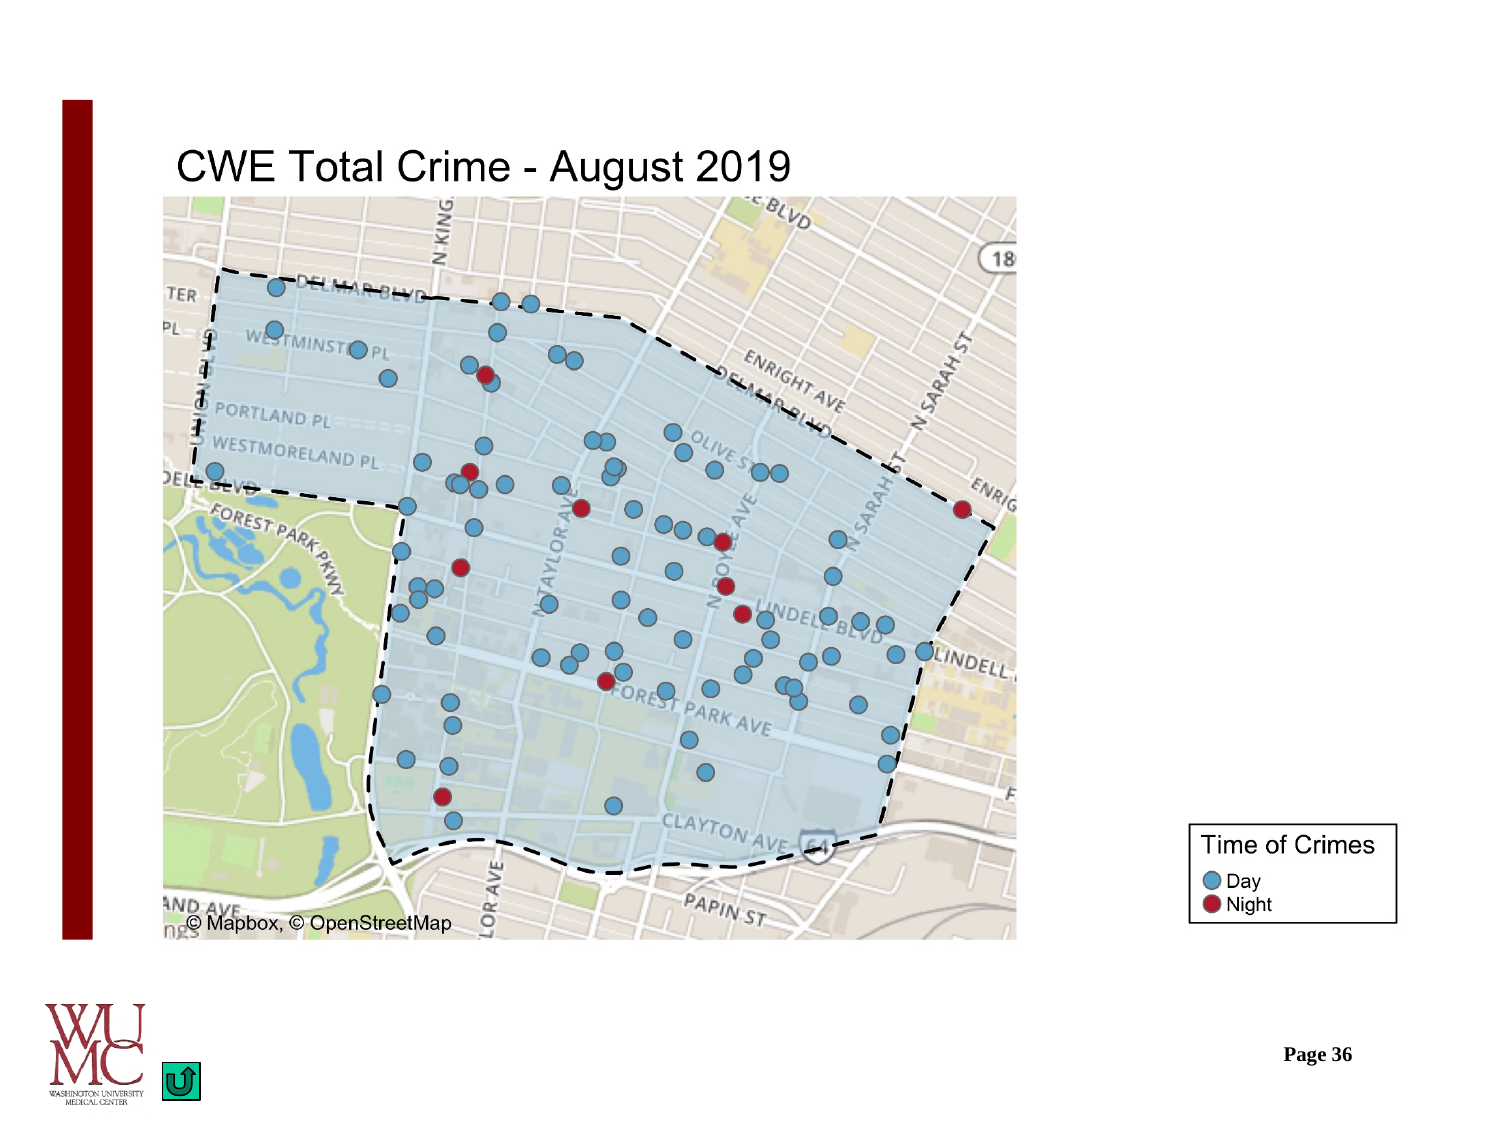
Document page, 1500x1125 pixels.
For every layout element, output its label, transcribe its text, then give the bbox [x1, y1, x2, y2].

slide_number Page 36 [1074, 1024, 1388, 1101]
picture [41, 996, 156, 1113]
picture [137, 112, 1430, 951]
text_box [162, 1062, 201, 1101]
